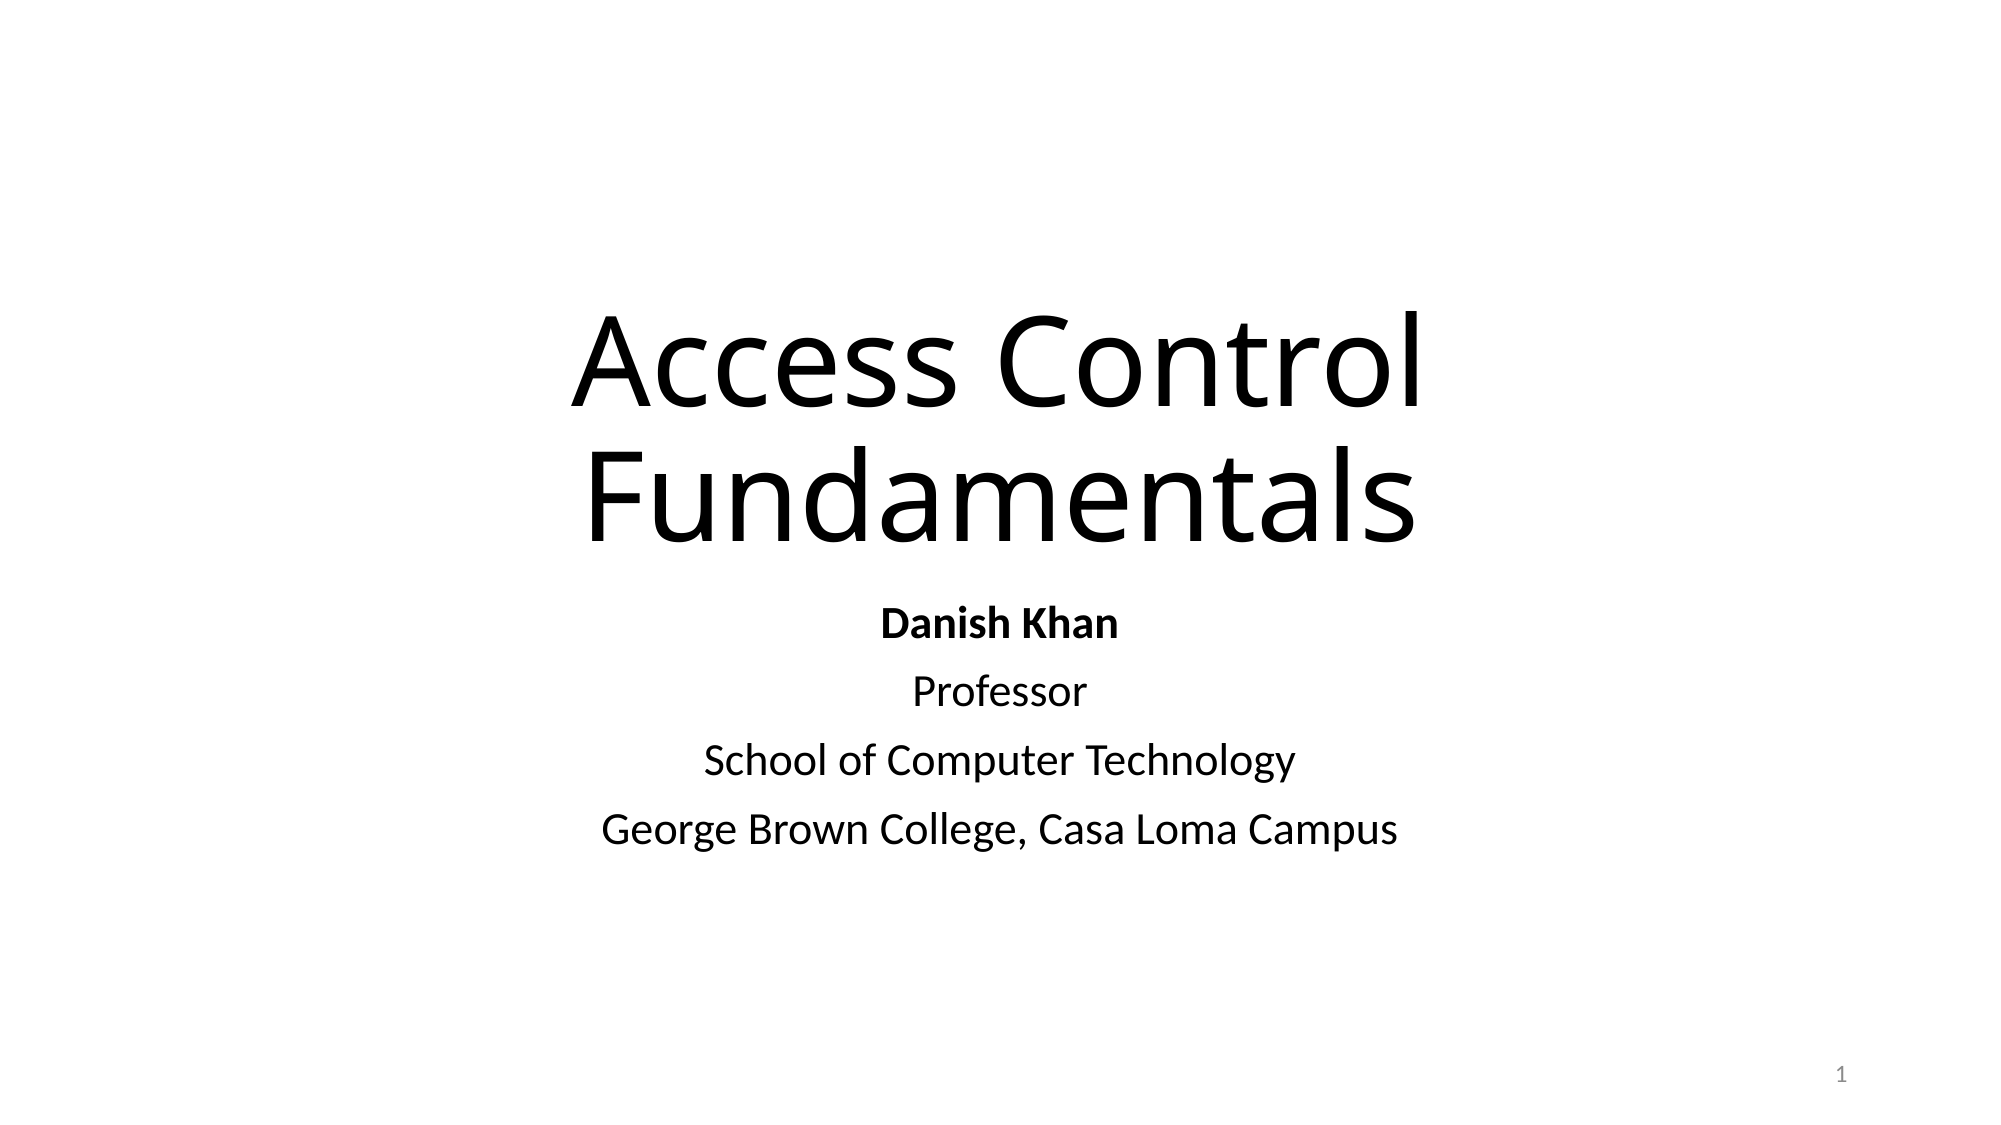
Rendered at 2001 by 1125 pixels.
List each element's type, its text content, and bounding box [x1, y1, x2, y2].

slide_number 1 [1412, 1042, 1863, 1103]
title Access Control Fundamentals [249, 184, 1750, 576]
subtitle Danish Khan Professor School of Computer Technology George Brown College, Casa Loma Campus [249, 590, 1750, 863]
